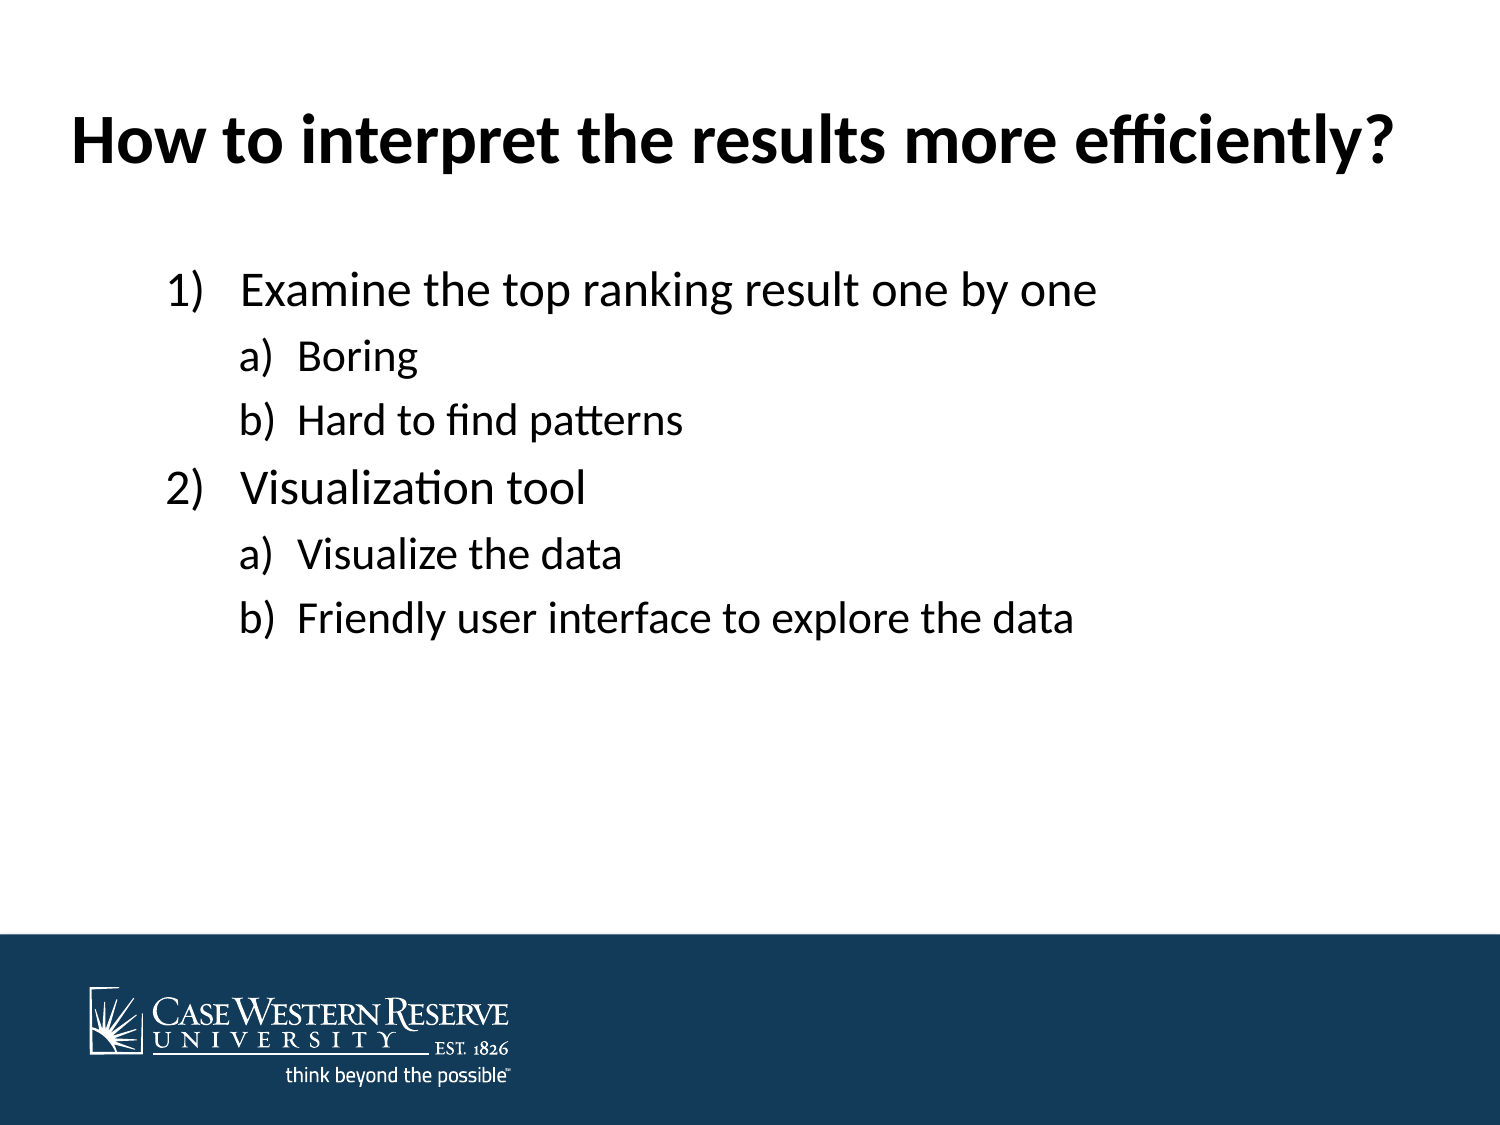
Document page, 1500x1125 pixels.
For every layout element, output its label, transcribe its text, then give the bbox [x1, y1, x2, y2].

list Examine the top ranking result one by one Boring Hard to find patterns Visualization tool Visualize the data Friendly user interface to explore the data [149, 248, 1349, 684]
title How to interpret the results more efficiently? [56, 85, 1439, 215]
